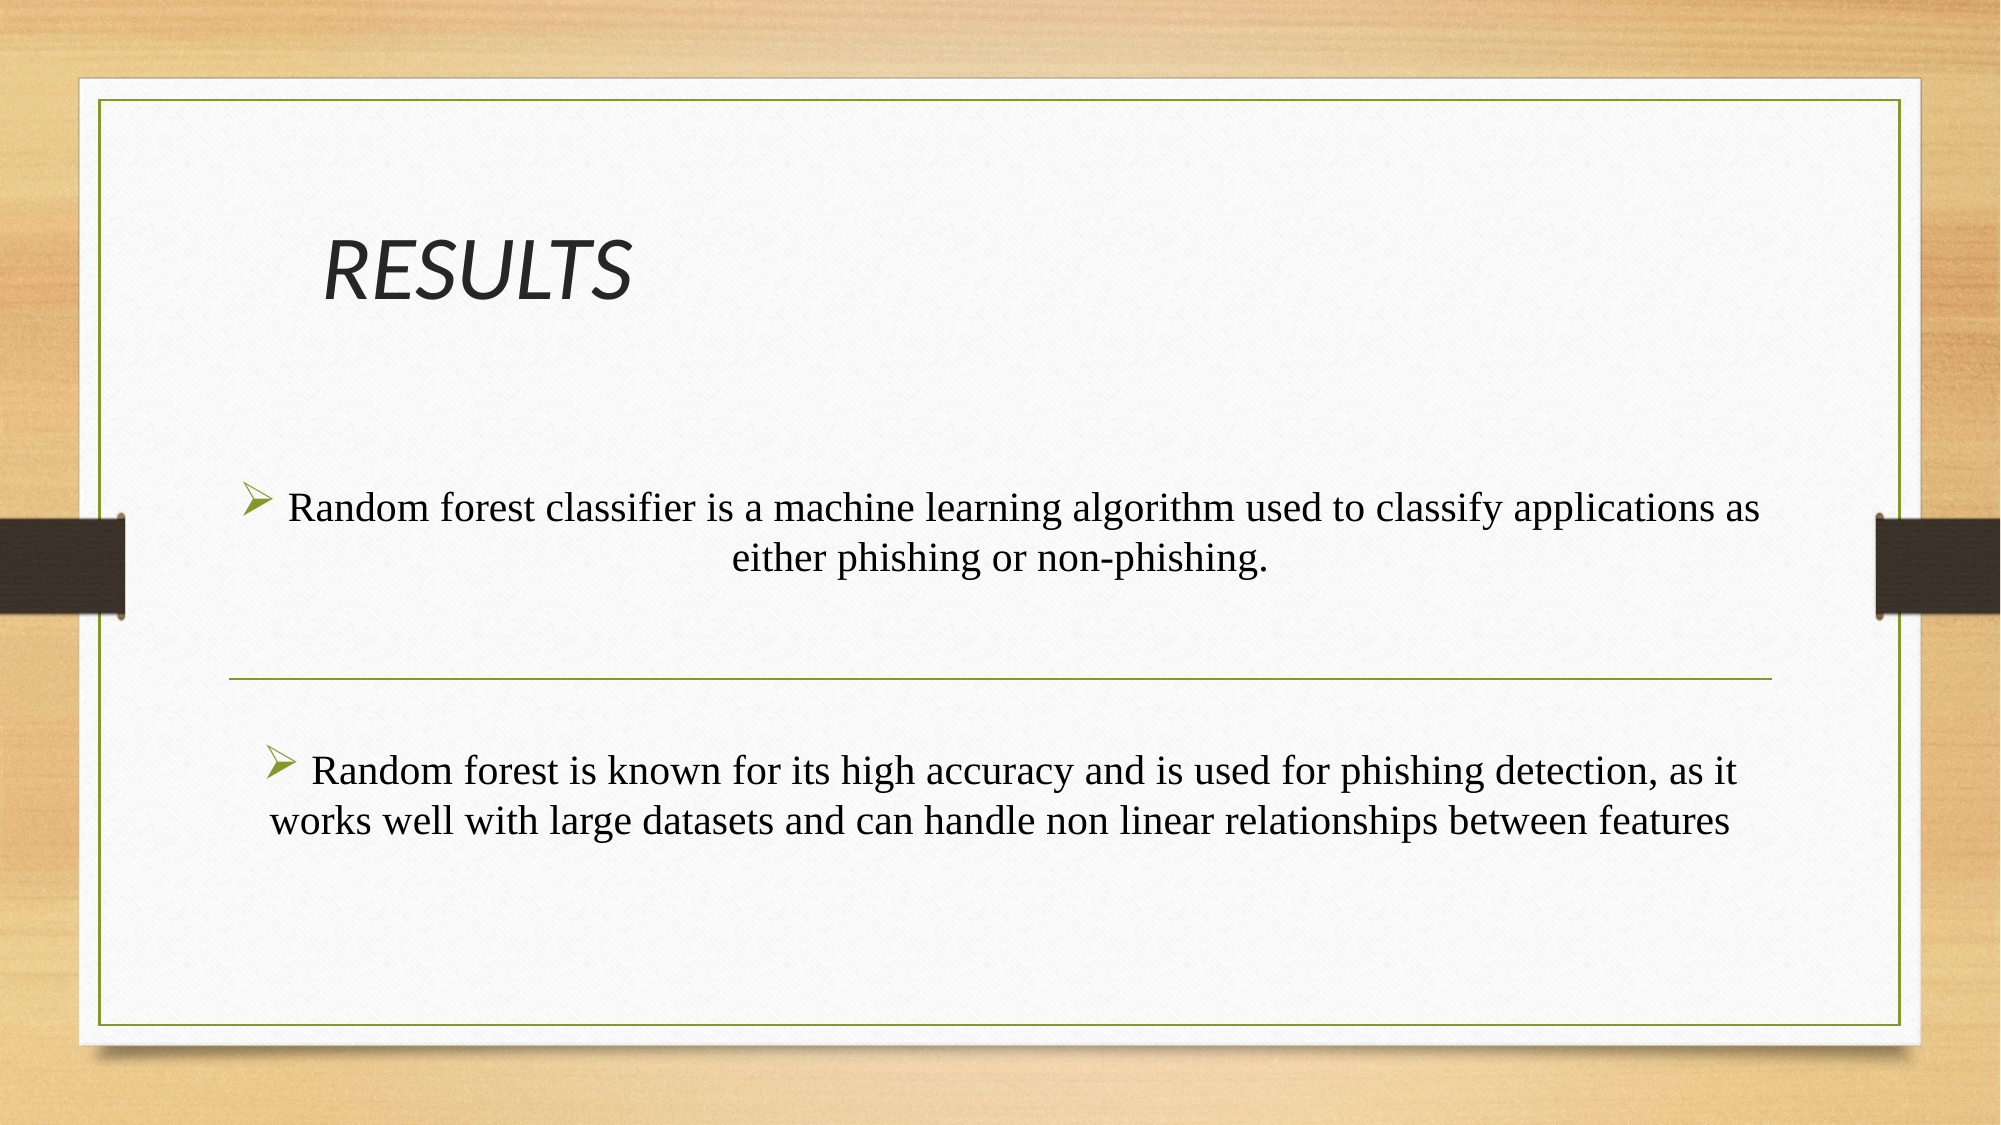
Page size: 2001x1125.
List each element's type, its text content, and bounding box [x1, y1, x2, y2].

list Random forest classifier is a machine learning algorithm used to classify applications as either phishing or non-phishing. Random forest is known for its high accuracy and is used for phishing detection, as it works well with large datasets and can handle non linear relationships between features [213, 429, 1788, 964]
picture [0, 0, 2001, 1125]
title RESULTS [213, 161, 742, 365]
